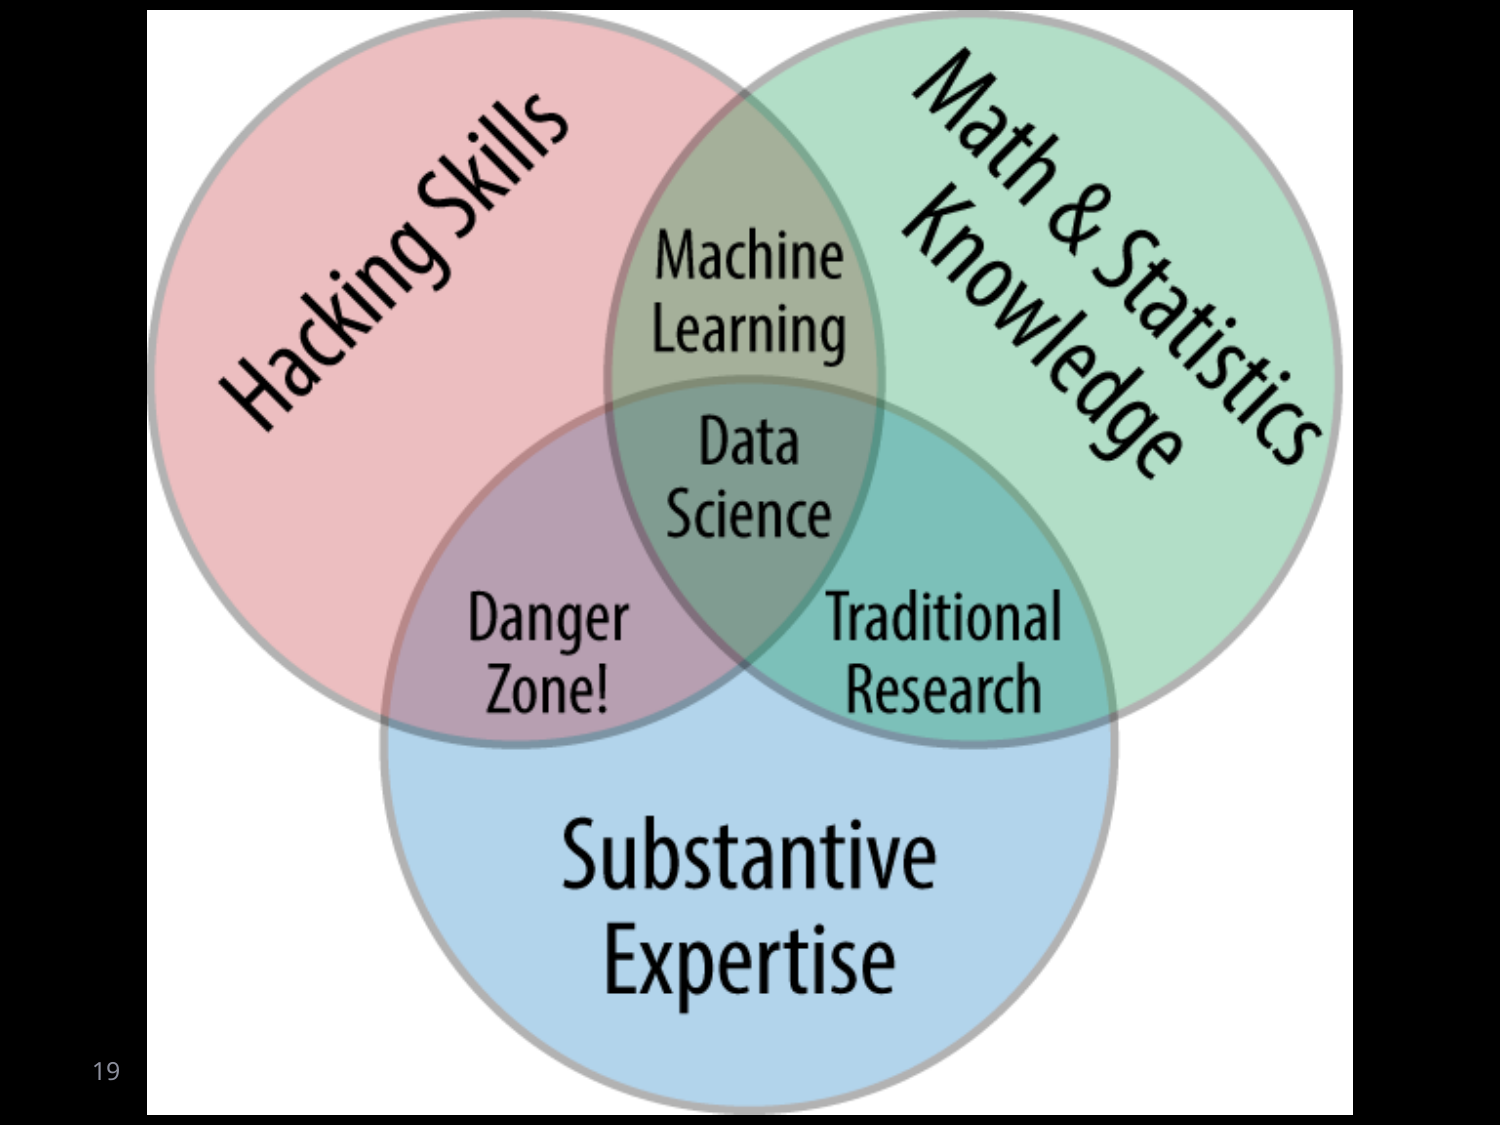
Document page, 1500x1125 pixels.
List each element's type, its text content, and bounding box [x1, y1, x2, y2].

picture [147, 10, 1353, 1115]
slide_number 18 [76, 1042, 142, 1103]
